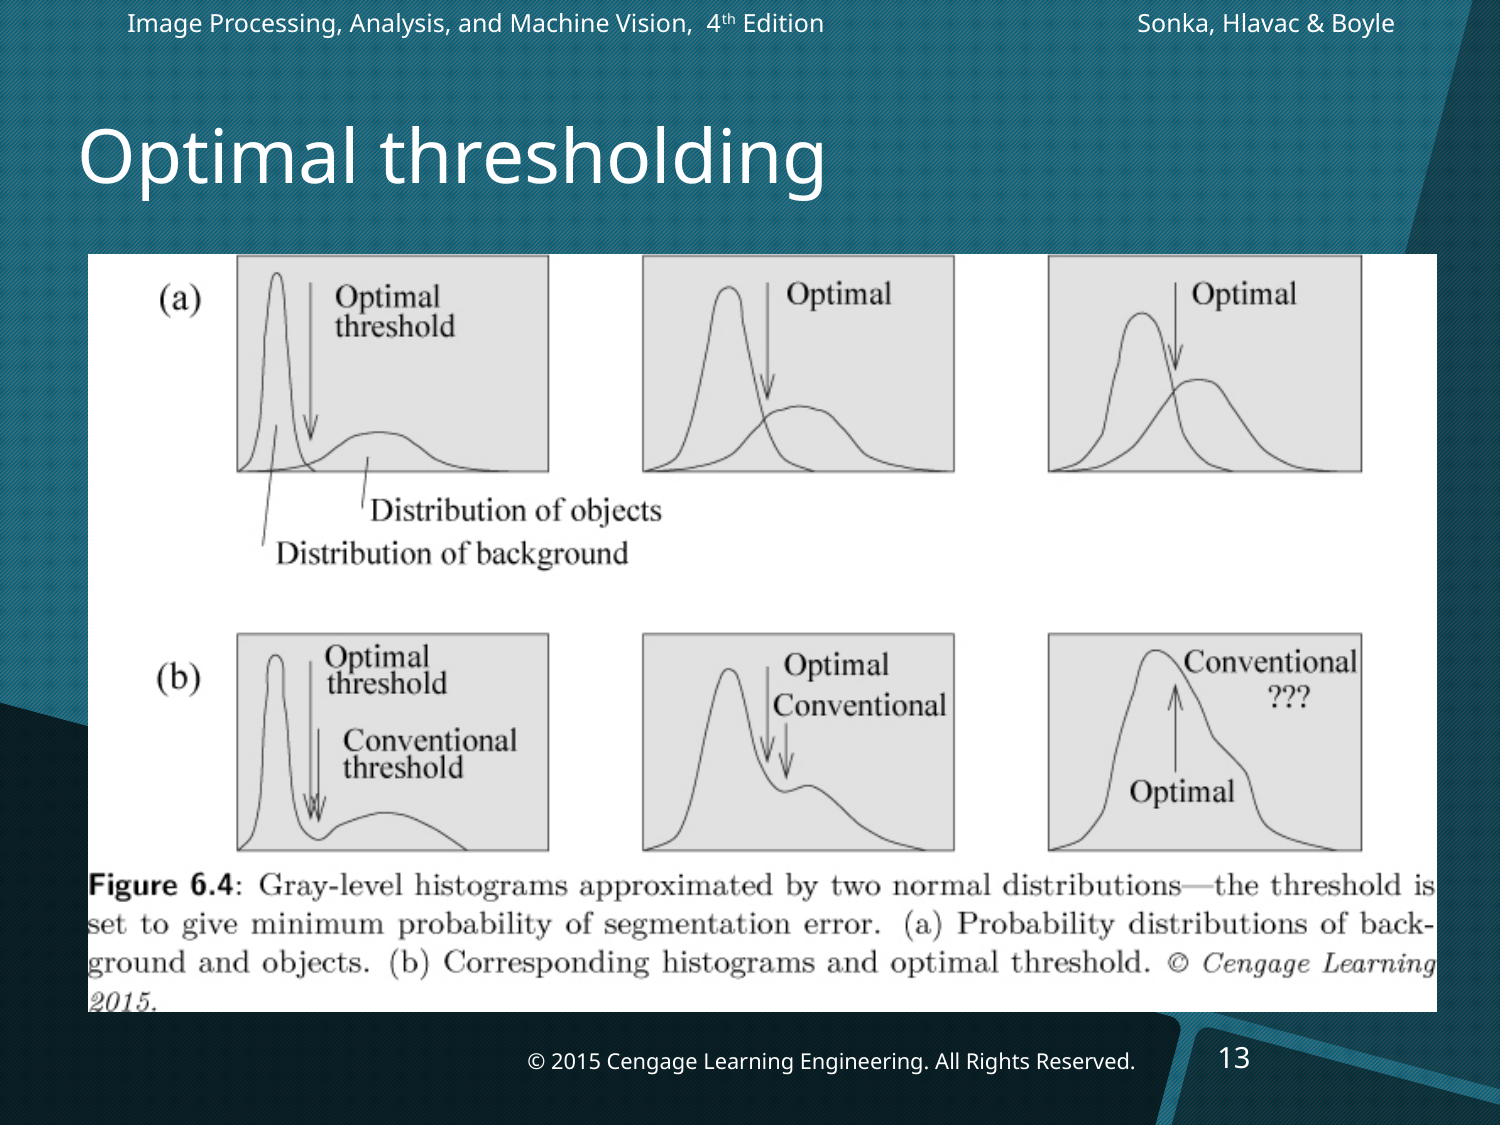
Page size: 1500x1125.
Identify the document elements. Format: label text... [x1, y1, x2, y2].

footer © 2015 Cengage Learning Engineering. All Rights Reserved. [512, 1032, 1163, 1093]
title Optimal thresholding [62, 82, 1463, 225]
picture [87, 254, 1437, 1012]
text_box Image Processing, Analysis, and Machine Vision, 4th Edition Sonka, Hlavac & Boyle [112, 0, 1413, 45]
slide_number 13 [1202, 1024, 1463, 1094]
